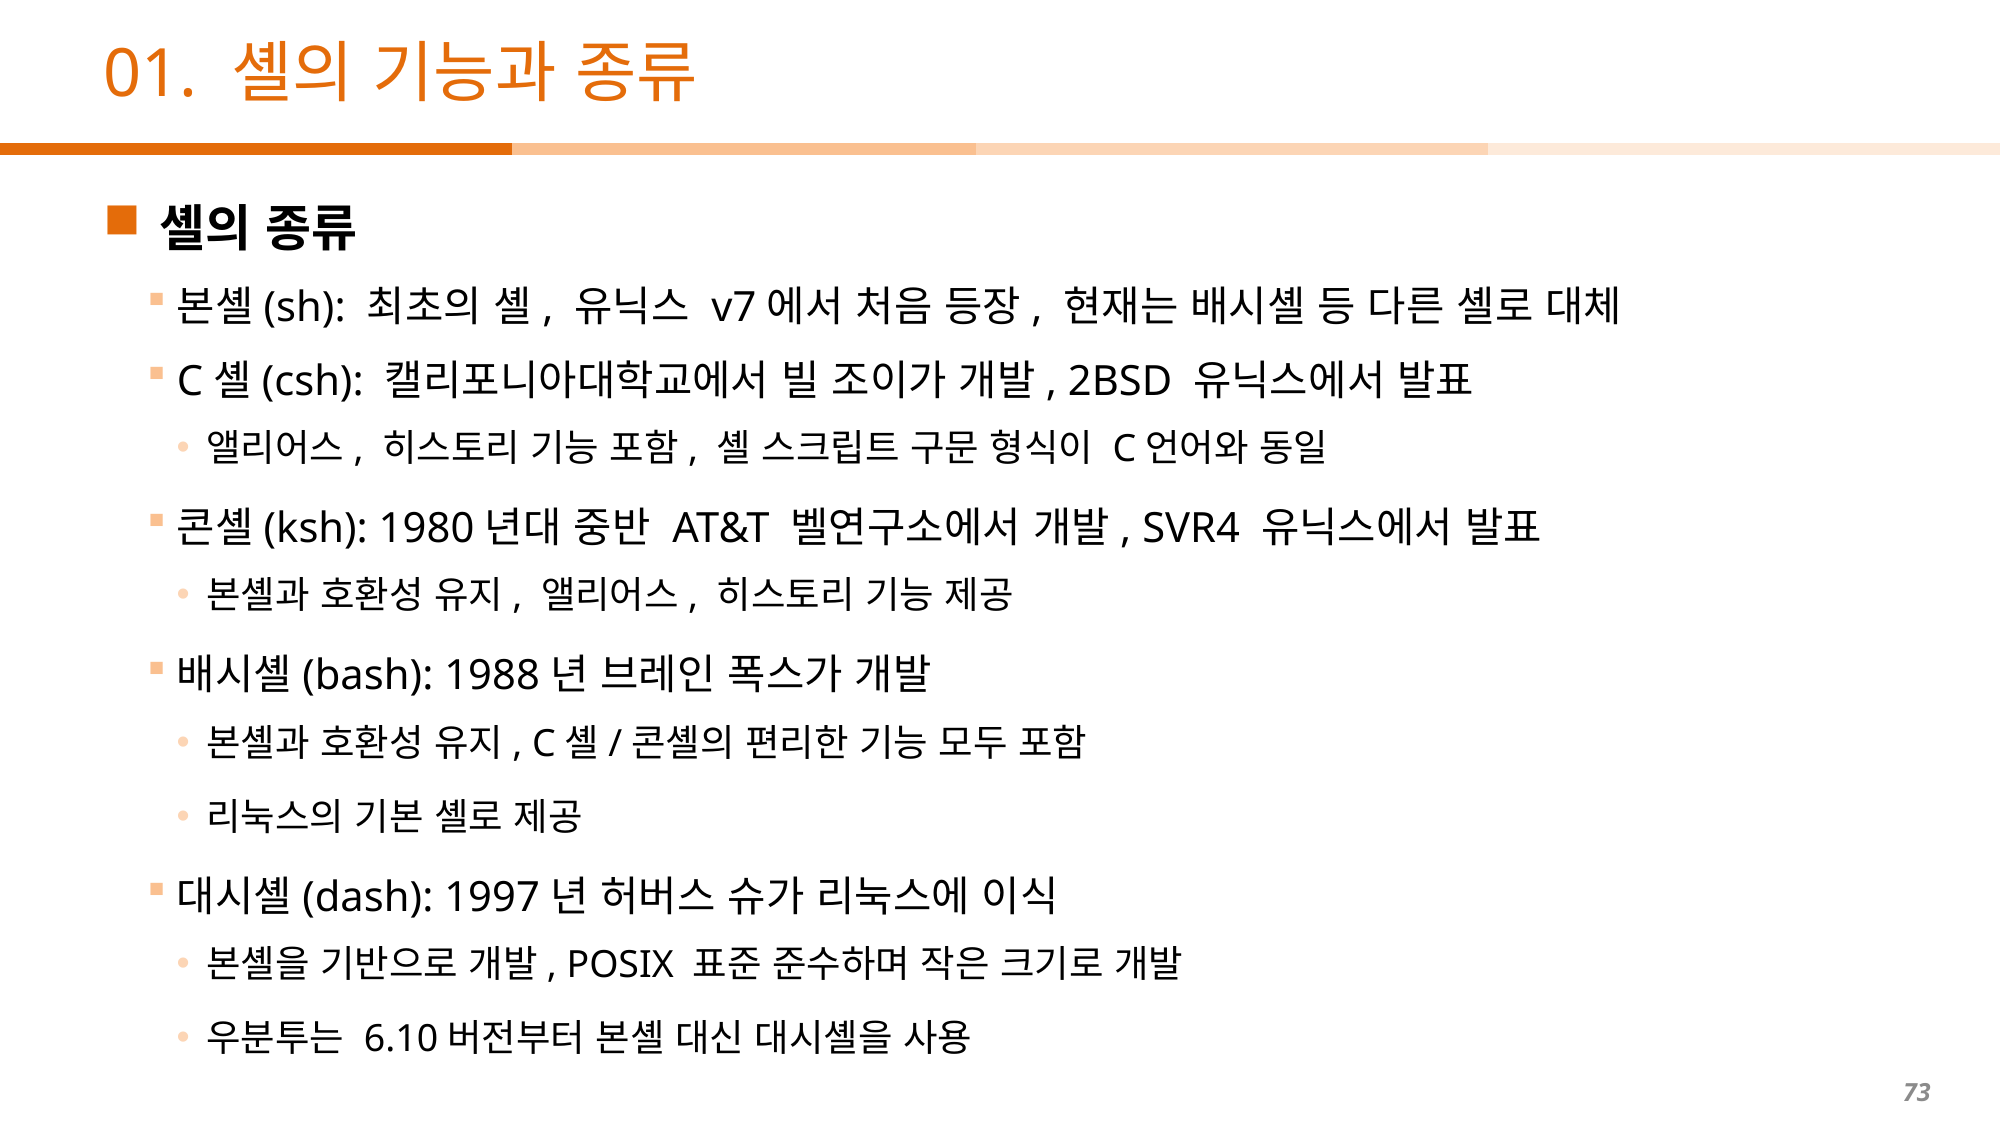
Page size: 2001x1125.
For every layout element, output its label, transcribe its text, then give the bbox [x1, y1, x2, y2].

title 01. 셸의 기능과 종류 [88, 18, 1920, 122]
list 셸의 종류 본셸(sh): 최초의 셸, 유닉스 v7에서 처음 등장, 현재는 배시셸 등 다른 셸로 대체 C셸(csh): 캘리포니아대학교에서 빌 조이가 개발, 2BSD 유닉스에서 발표 앨리어스, 히스토리 기능 포함, 셸 스크립트 구문 형식이 C언어와 동일 콘셸(ksh): 1980년대 중반 AT&T 벨연구소에서 개발, SVR4 유닉스에서 발표 본셸과 호환성 유지, 앨리어스, 히스토리 기능 제공 배시셸(bash): 1988년 브레인 폭스가 개발 본셸과 호환성 유지, C셸/콘셸의 편리한 기능 모두 포함 리눅스의 기본 셸로 제공 대시셸(dash): 1997년 허버스 슈가 리눅스에 이식 본셸을 기반으로 개발, POSIX 표준 준수하며 작은 크기로 개발 우분투는 6.10버전부터 본셸 대신 대시셸을 사용 [88, 176, 1910, 1083]
